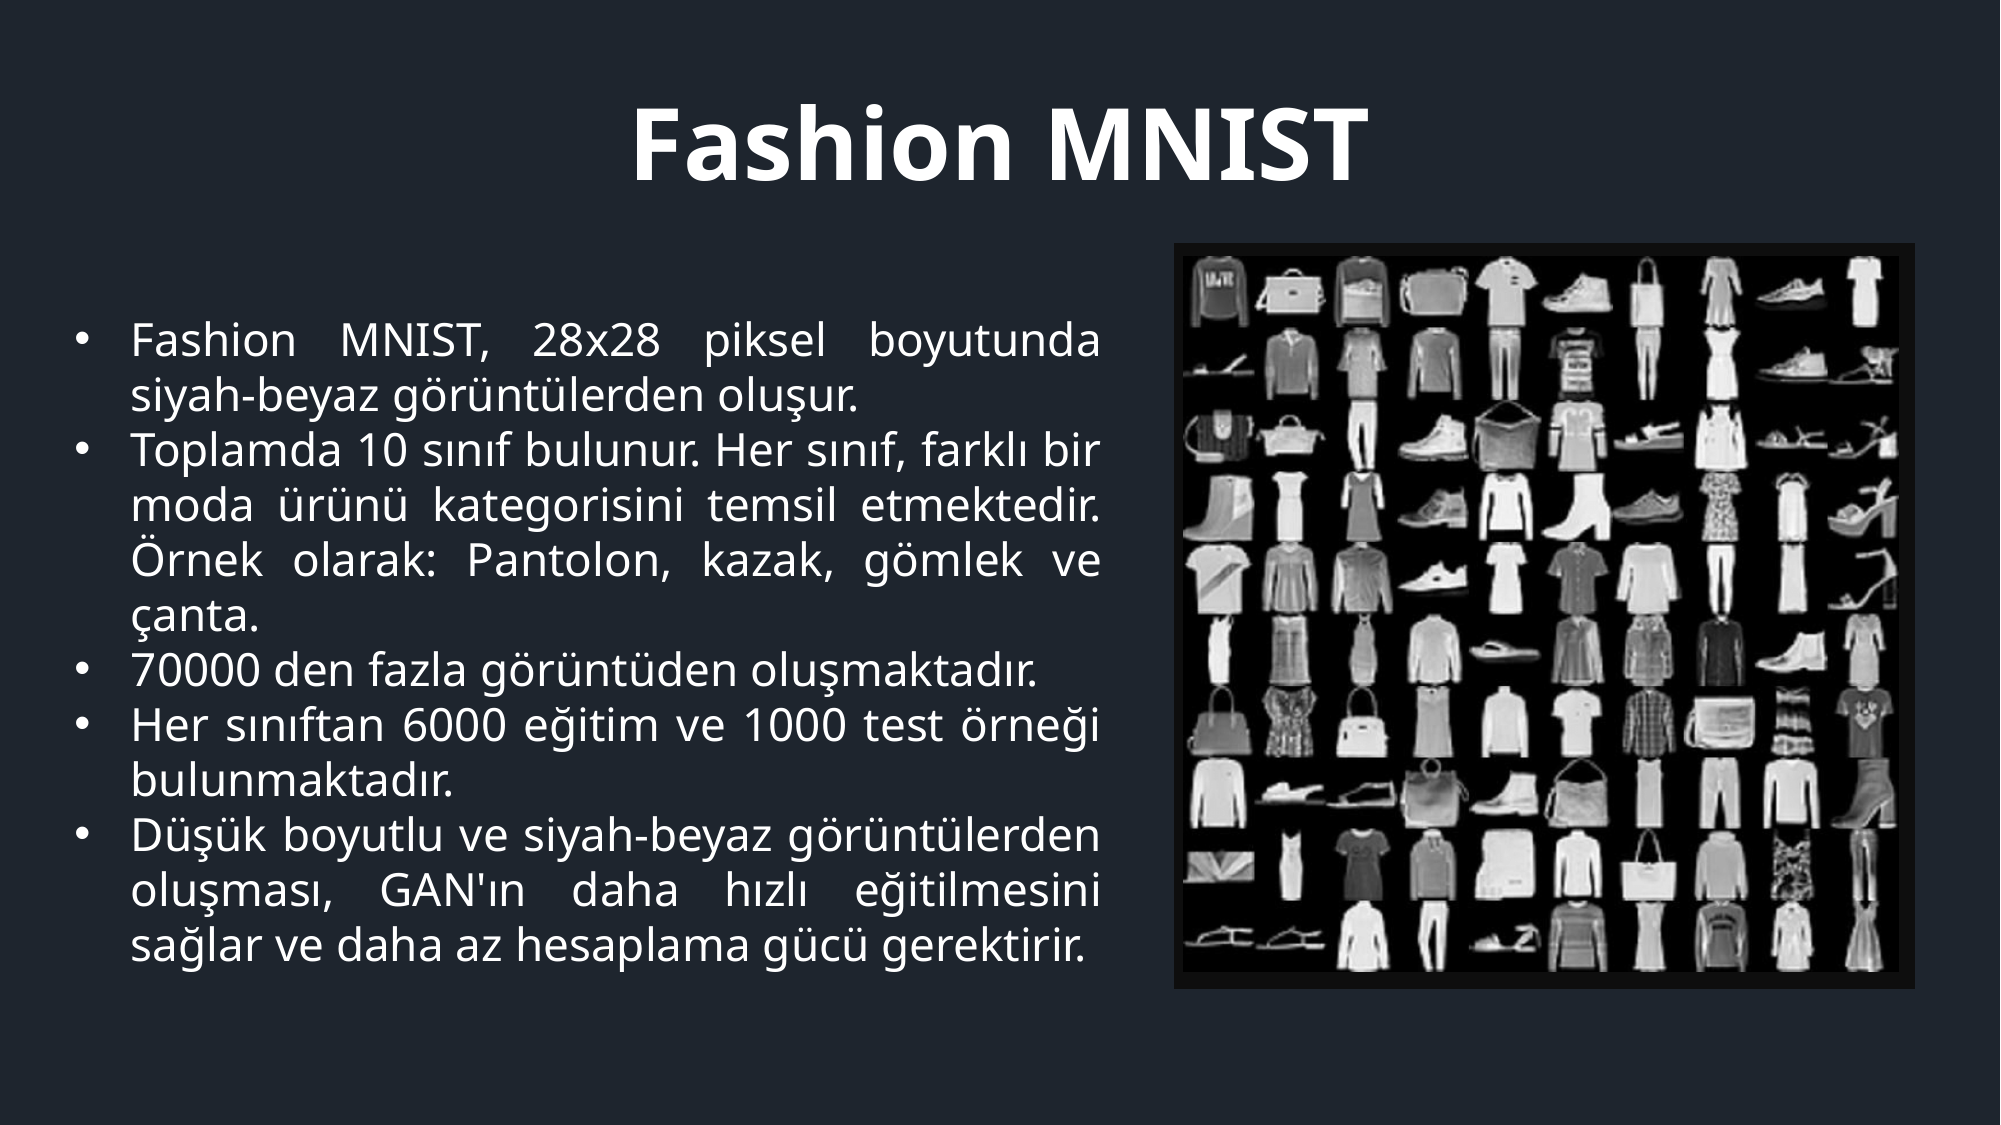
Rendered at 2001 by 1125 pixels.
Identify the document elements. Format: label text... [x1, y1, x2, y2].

picture [1174, 242, 1915, 989]
text_box Fashion MNIST, 28x28 piksel boyutunda siyah-beyaz görüntülerden oluşur. Toplamda 10 sınıf bulunur. Her sınıf, farklı bir moda ürünü kategorisini temsil etmektedir. Örnek olarak: Pantolon, kazak, gömlek ve çanta. 70000 den fazla görüntüden oluşmaktadır. Her sınıftan 6000 eğitim ve 1000 test örneği bulunmaktadır. Düşük boyutlu ve siyah-beyaz görüntülerden oluşması, GAN'ın daha hızlı eğitilmesini sağlar ve daha az hesaplama gücü gerektirir. [59, 303, 1118, 978]
text_box Fashion MNIST [387, 73, 1613, 208]
